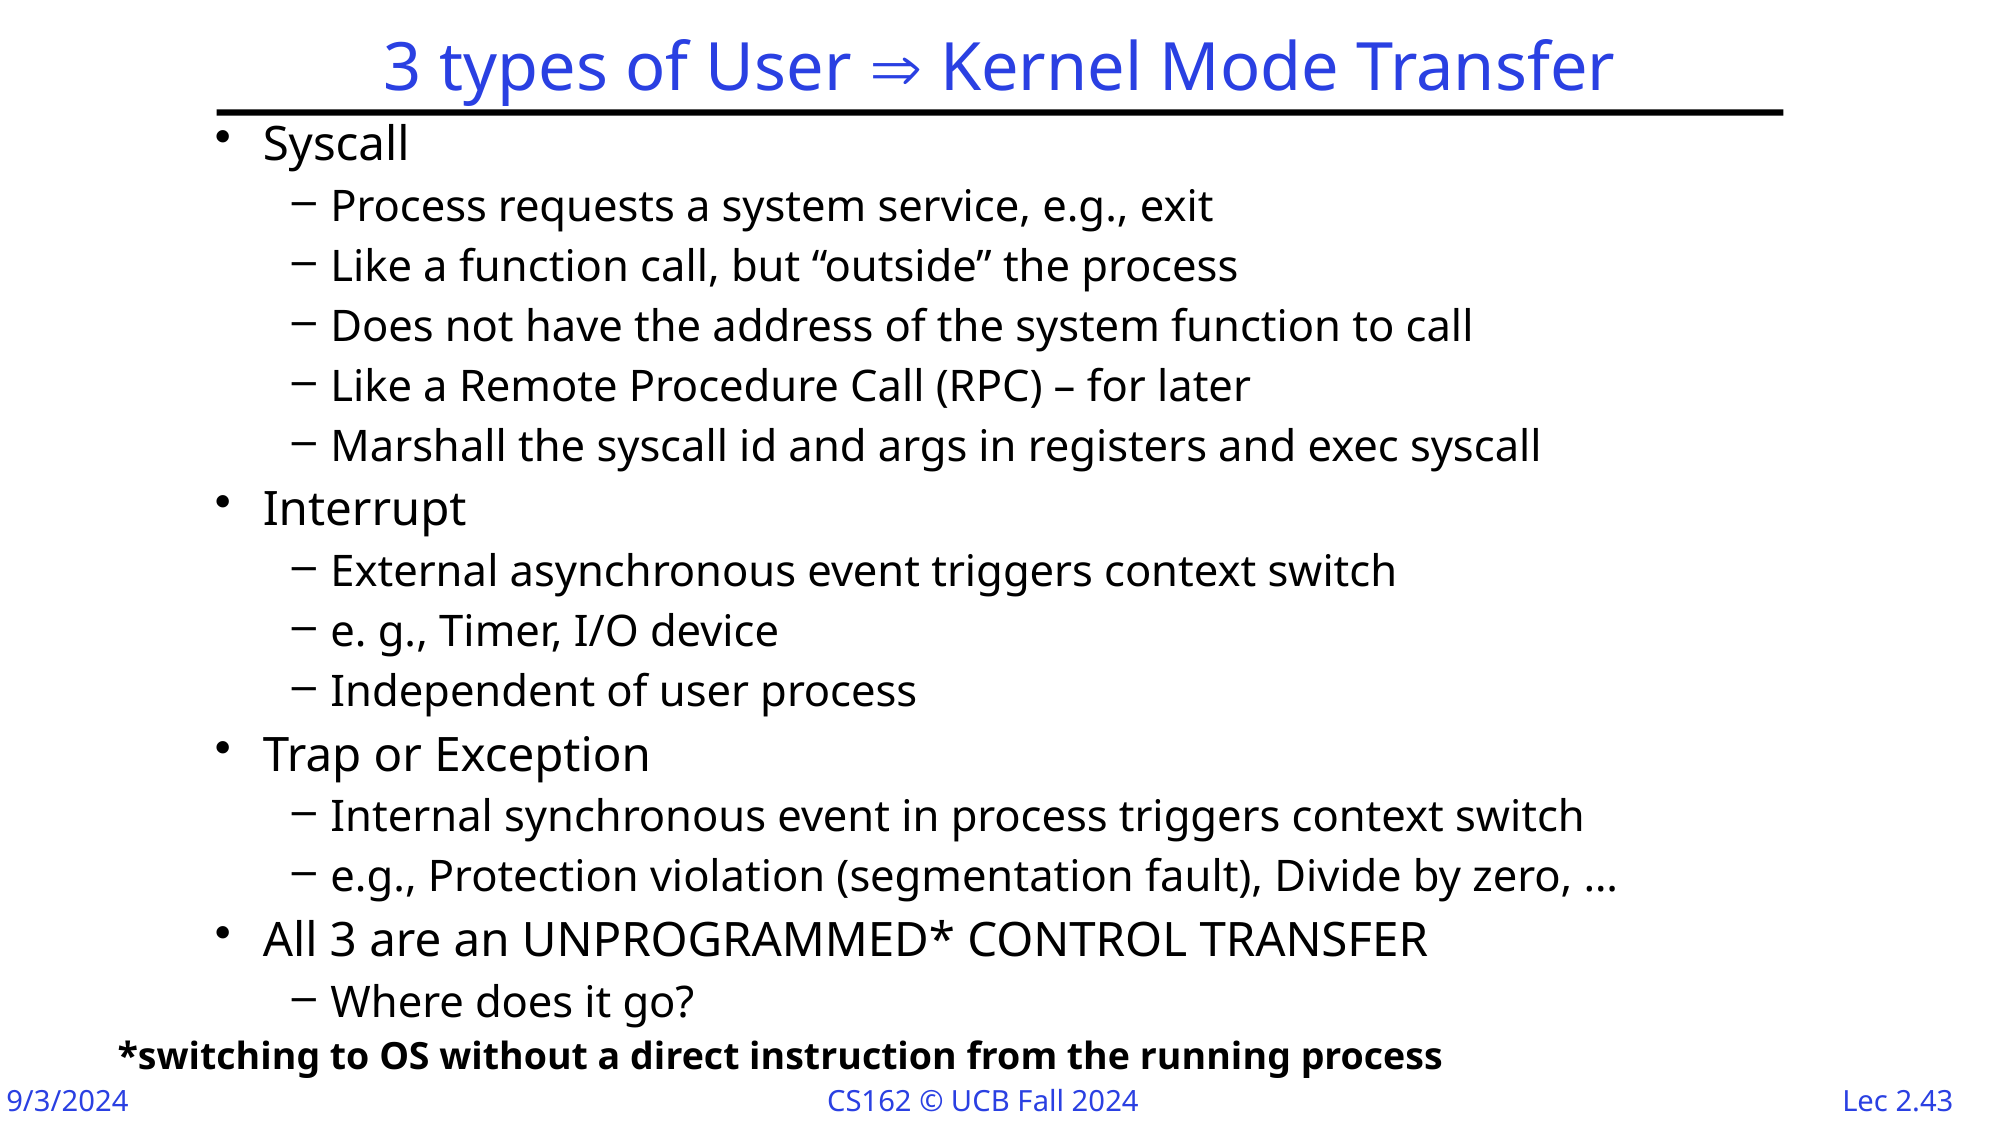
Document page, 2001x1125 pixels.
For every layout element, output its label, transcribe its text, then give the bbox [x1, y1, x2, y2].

list Syscall Process requests a system service, e.g., exit Like a function call, but “outside” the process Does not have the address of the system function to call Like a Remote Procedure Call (RPC) – for later Marshall the syscall id and args in registers and exec syscall Interrupt External asynchronous event triggers context switch e. g., Timer, I/O device Independent of user process Trap or Exception Internal synchronous event in process triggers context switch e.g., Protection violation (segmentation fault), Divide by zero, … All 3 are an UNPROGRAMMED* CONTROL TRANSFER Where does it go? [200, 112, 1713, 1038]
text_box *switching to OS without a direct instruction from the running process [102, 1024, 1459, 1085]
title 3 types of User  Kernel Mode Transfer [216, 24, 1784, 113]
